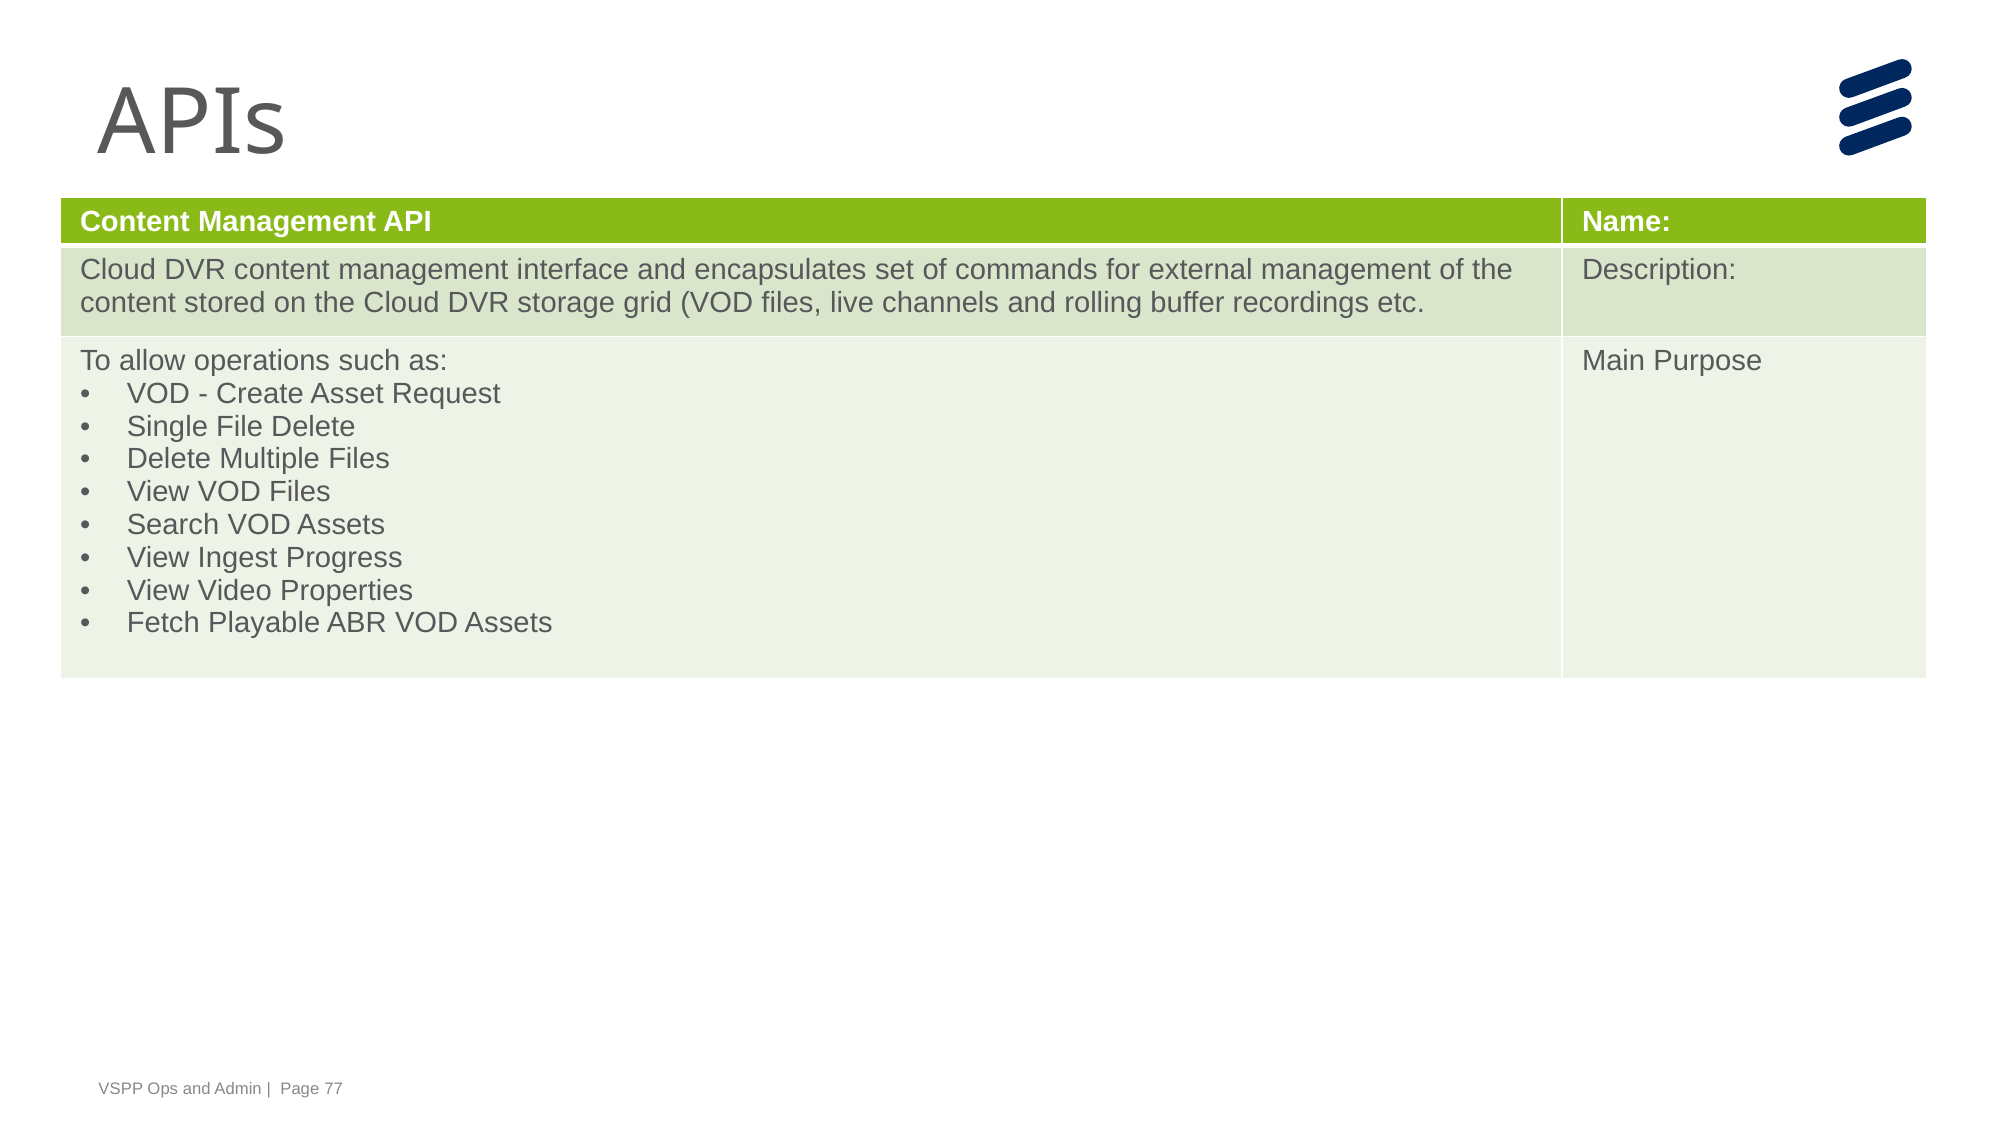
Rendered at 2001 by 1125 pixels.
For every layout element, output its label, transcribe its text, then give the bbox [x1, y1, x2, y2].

table_header Content Management API [61, 198, 1561, 243]
title APIs [85, 39, 1726, 196]
table_cell Cloud DVR content management interface and encapsulates set of commands for external management of the content stored on the Cloud DVR storage grid (VOD files, live channels and rolling buffer recordings etc. [61, 248, 1561, 336]
table_cell Main Purpose [1563, 337, 1926, 678]
table_header Name: [1563, 198, 1926, 243]
table_cell To allow operations such as: VOD - Create Asset Request Single File Delete Delete Multiple Files View VOD Files Search VOD Assets View Ingest Progress View Video Properties Fetch Playable ABR VOD Assets [61, 337, 1561, 678]
table_cell Description: [1563, 248, 1926, 336]
